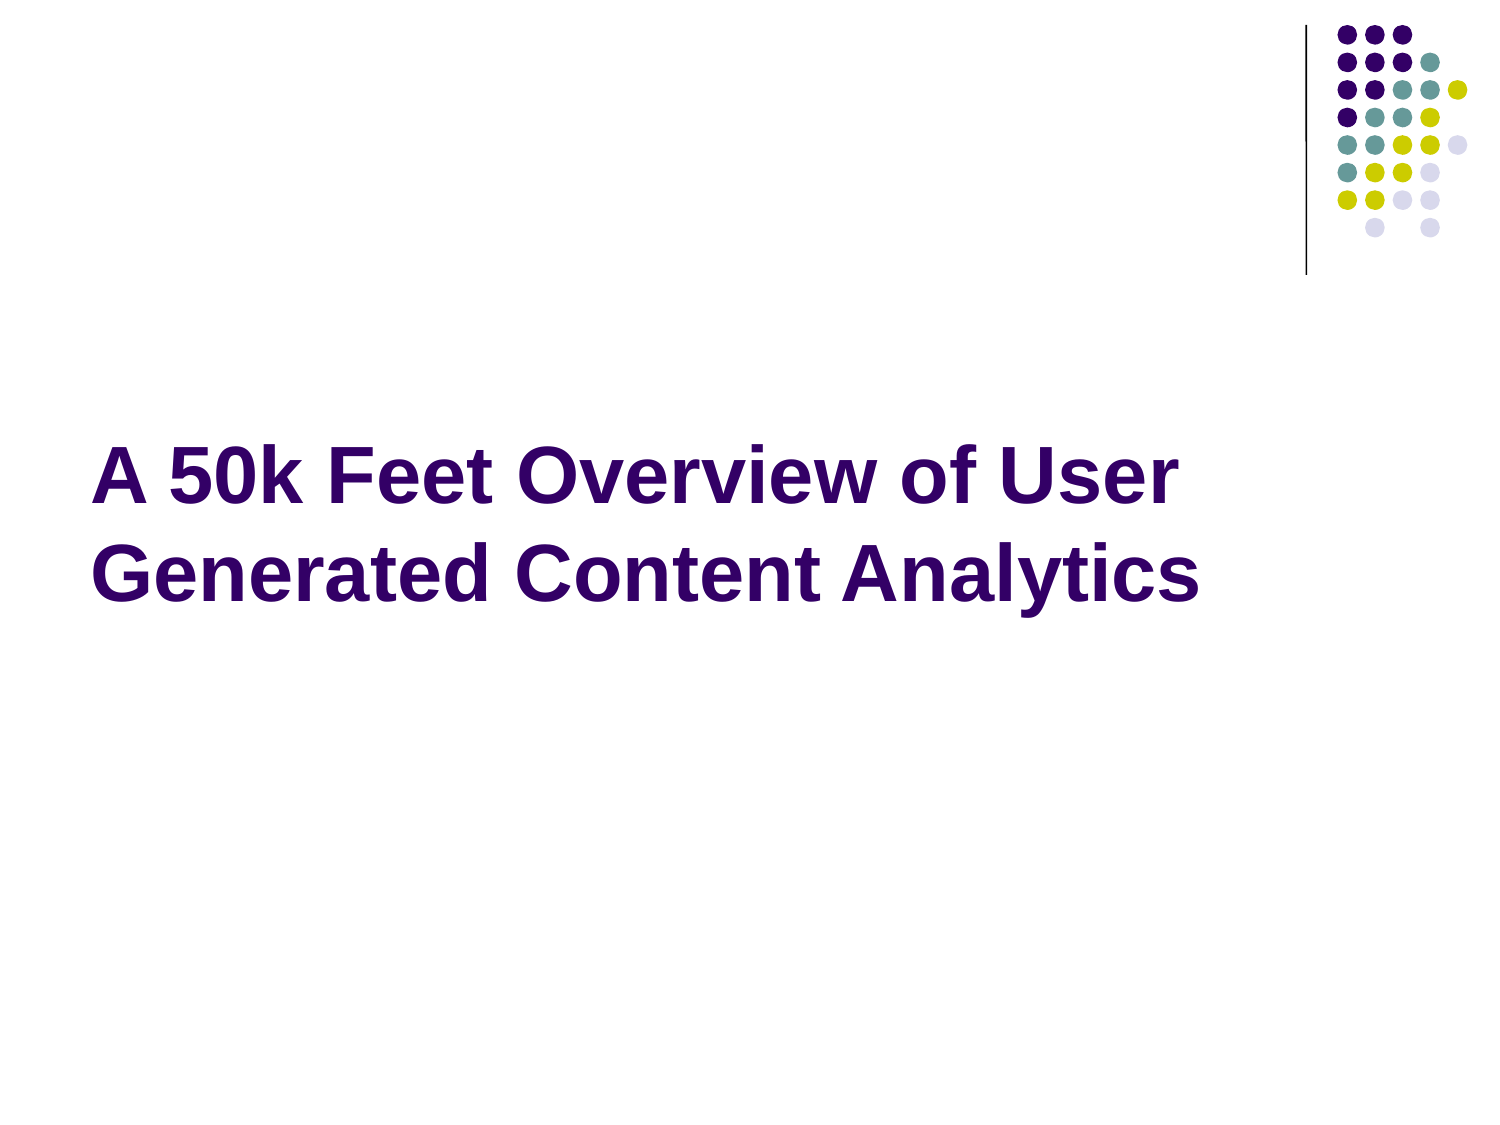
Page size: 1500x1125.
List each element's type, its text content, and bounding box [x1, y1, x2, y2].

title A 50k Feet Overview of User Generated Content Analytics [74, 412, 1313, 626]
